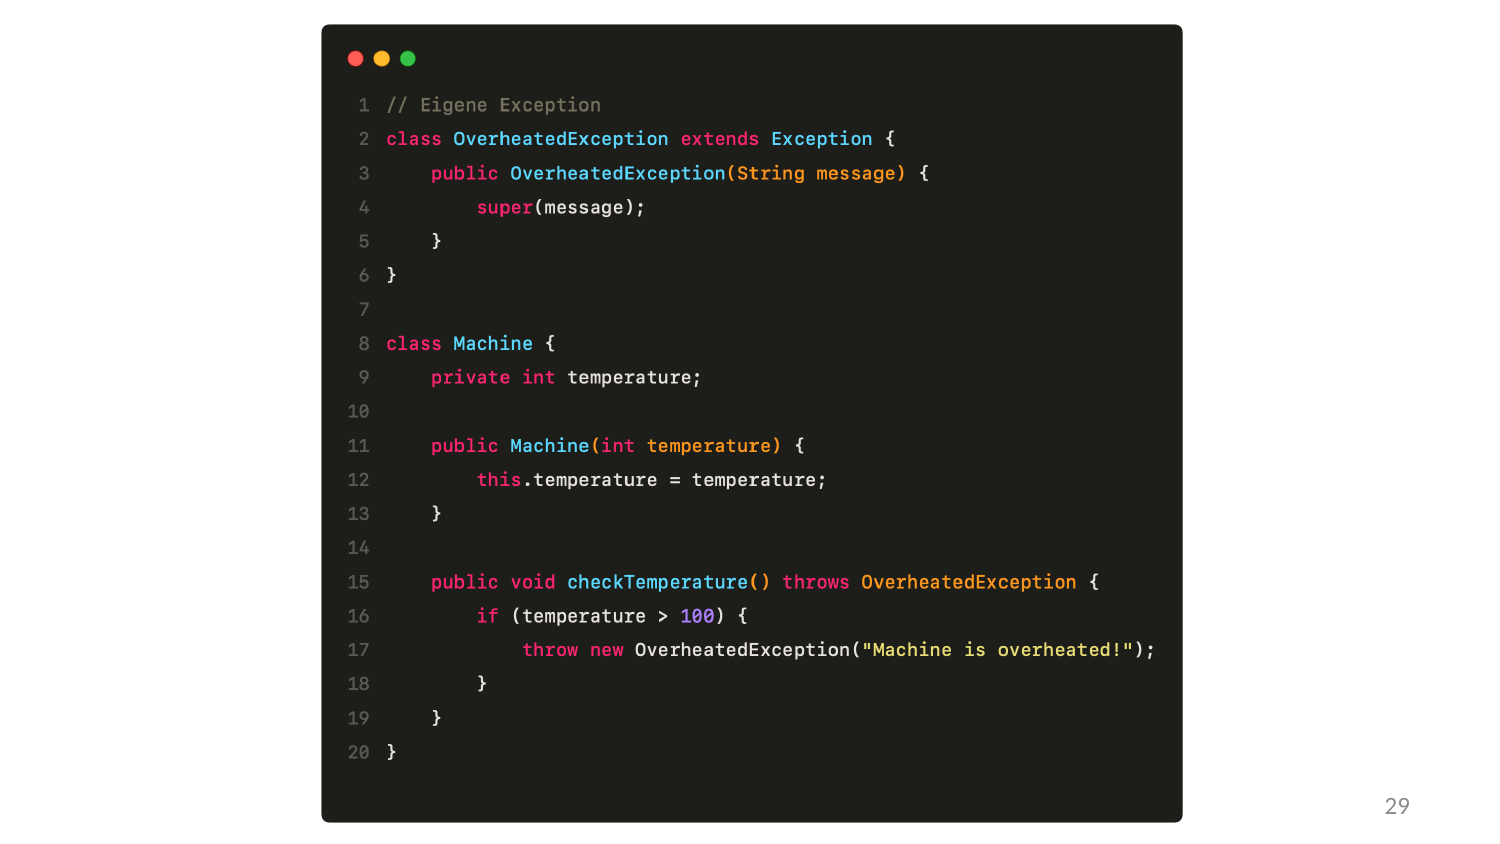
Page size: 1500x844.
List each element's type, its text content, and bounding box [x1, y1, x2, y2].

slide_number 29 [1299, 782, 1425, 827]
picture [209, 0, 1294, 844]
